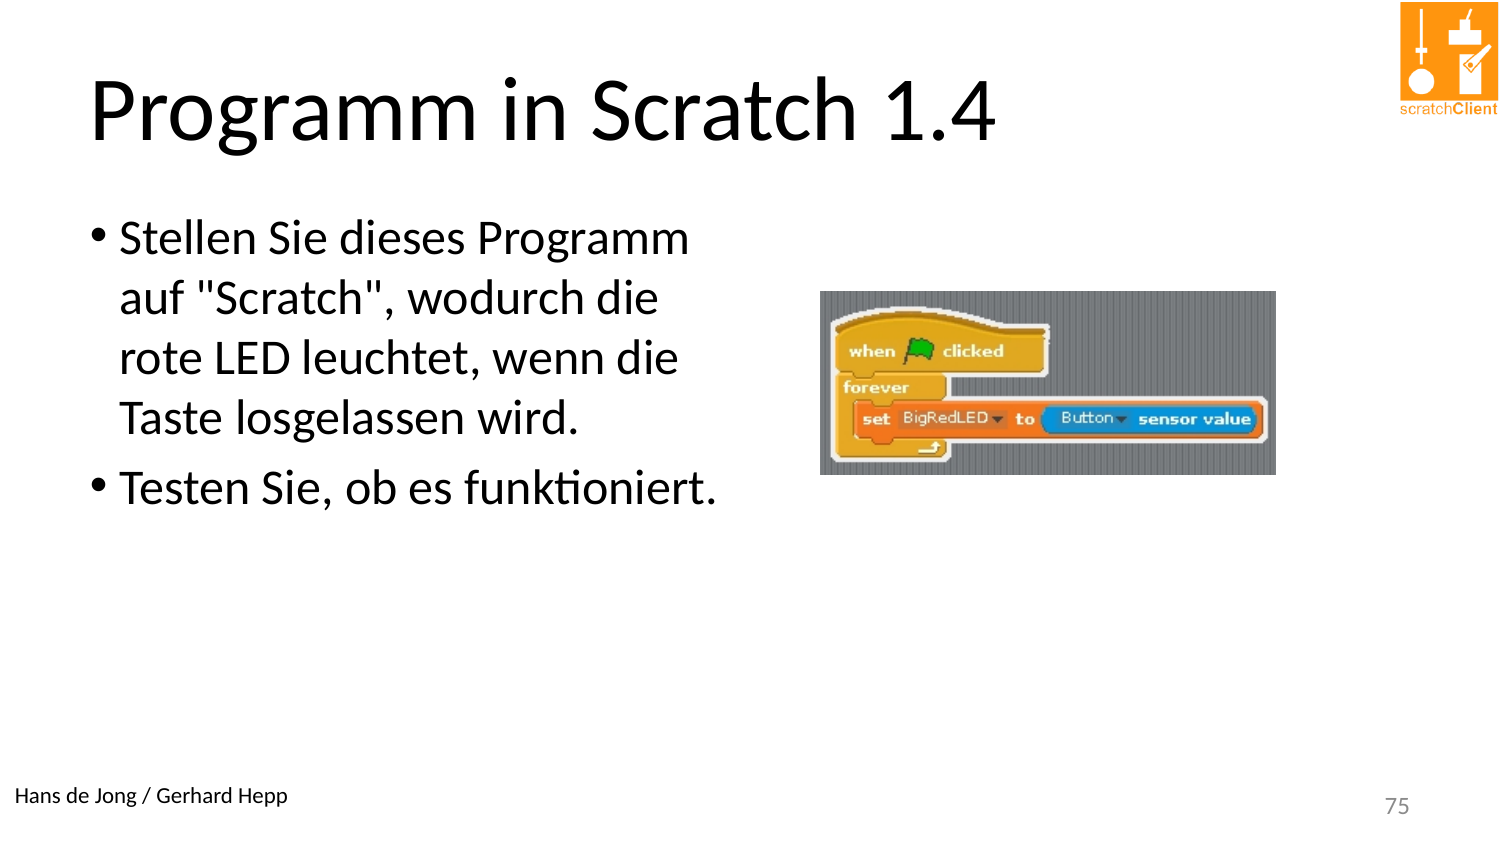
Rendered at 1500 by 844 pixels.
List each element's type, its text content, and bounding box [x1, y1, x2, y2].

picture [1398, 2, 1499, 118]
text_box Programm in Scratch 1.4 [75, 33, 1425, 175]
picture [820, 291, 1276, 475]
text_box Stellen Sie dieses Programm auf "Scratch", wodurch die rote LED leuchtet, wenn die Taste losgelassen wird. Testen Sie, ob es funktioniert. [75, 196, 739, 754]
text_box 75 [1340, 781, 1425, 827]
